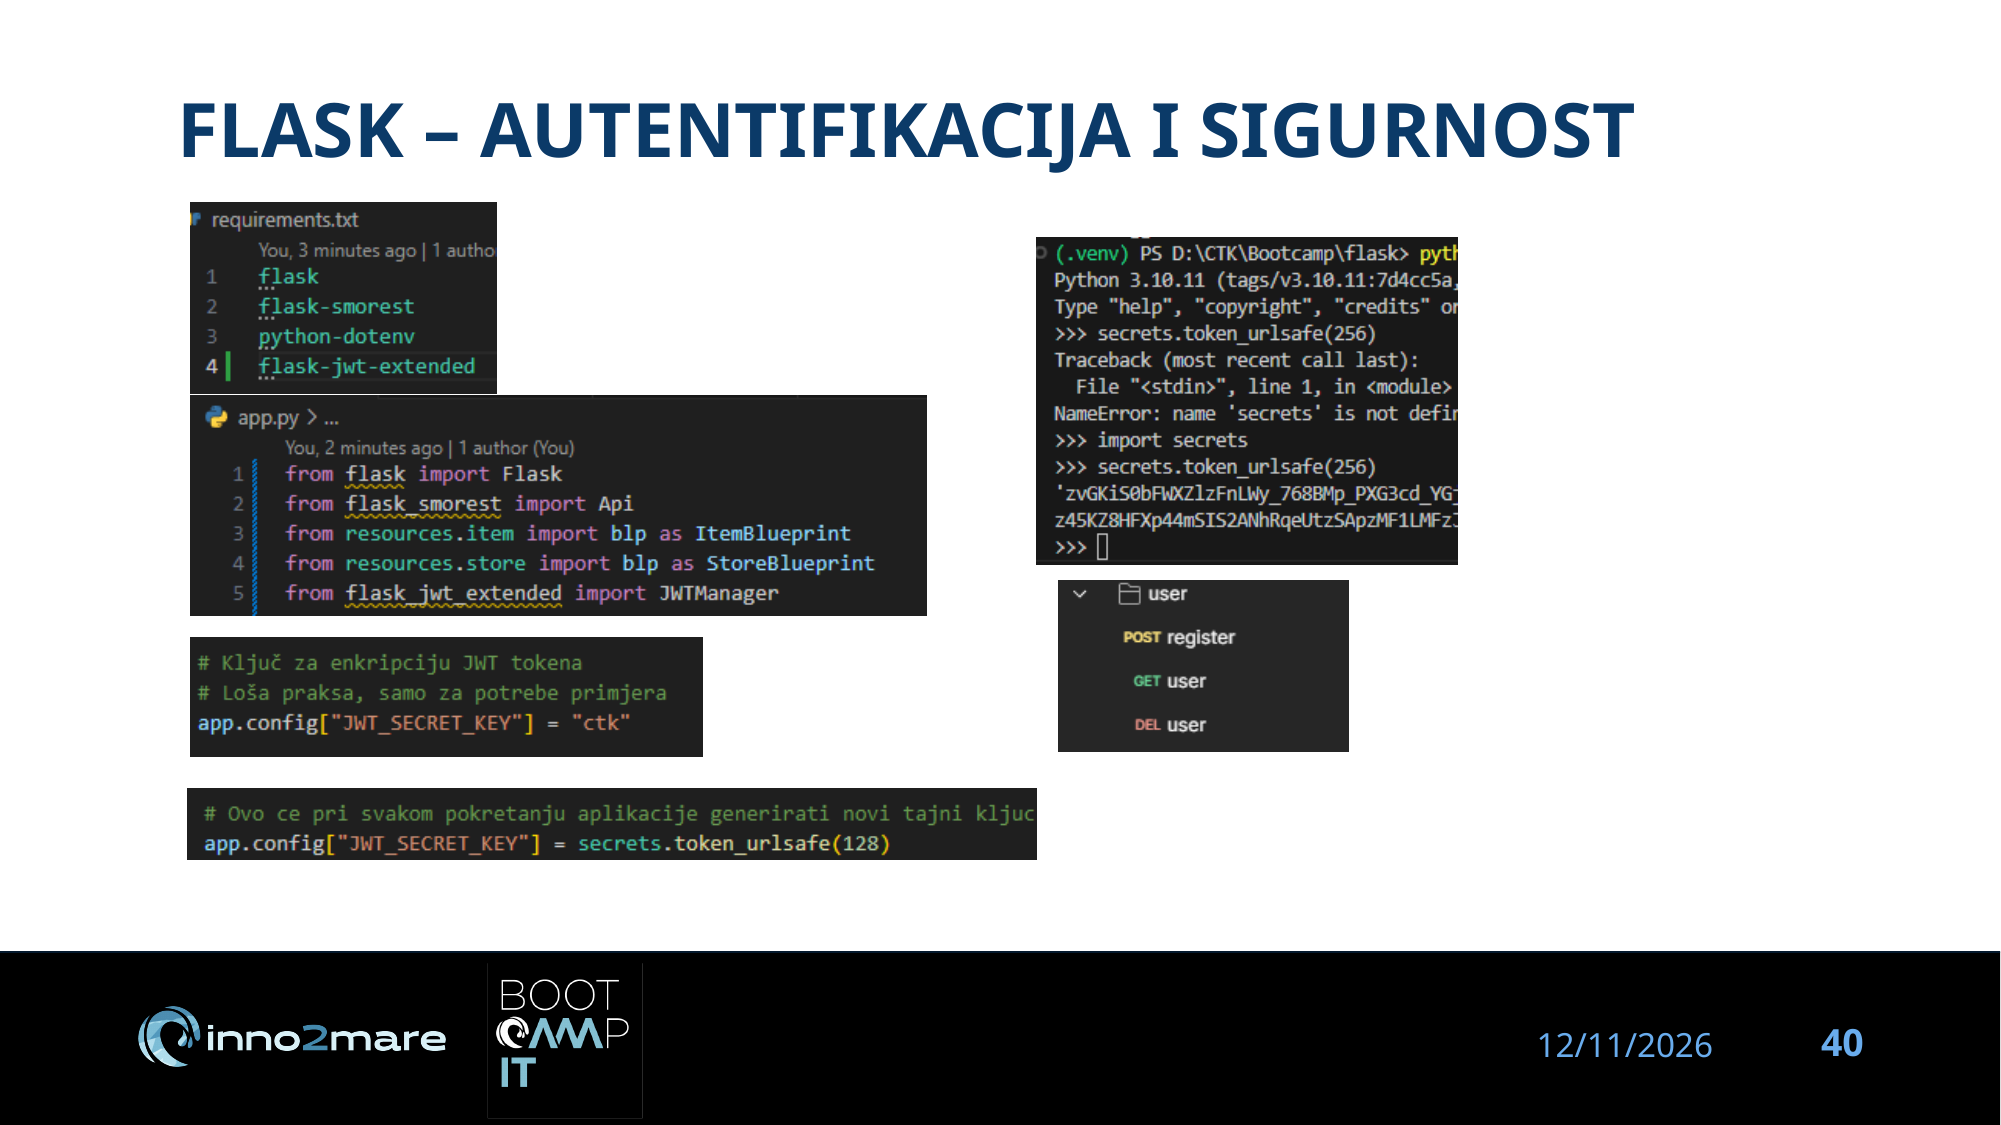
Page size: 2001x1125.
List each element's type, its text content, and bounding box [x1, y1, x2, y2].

picture [138, 957, 690, 1124]
picture [190, 202, 497, 394]
text_box FLASK – Autentifikacija i sigurnost [162, 62, 1888, 203]
picture [1036, 237, 1458, 565]
picture [1058, 580, 1349, 752]
picture [190, 395, 927, 616]
picture [187, 788, 1037, 861]
picture [190, 637, 703, 757]
